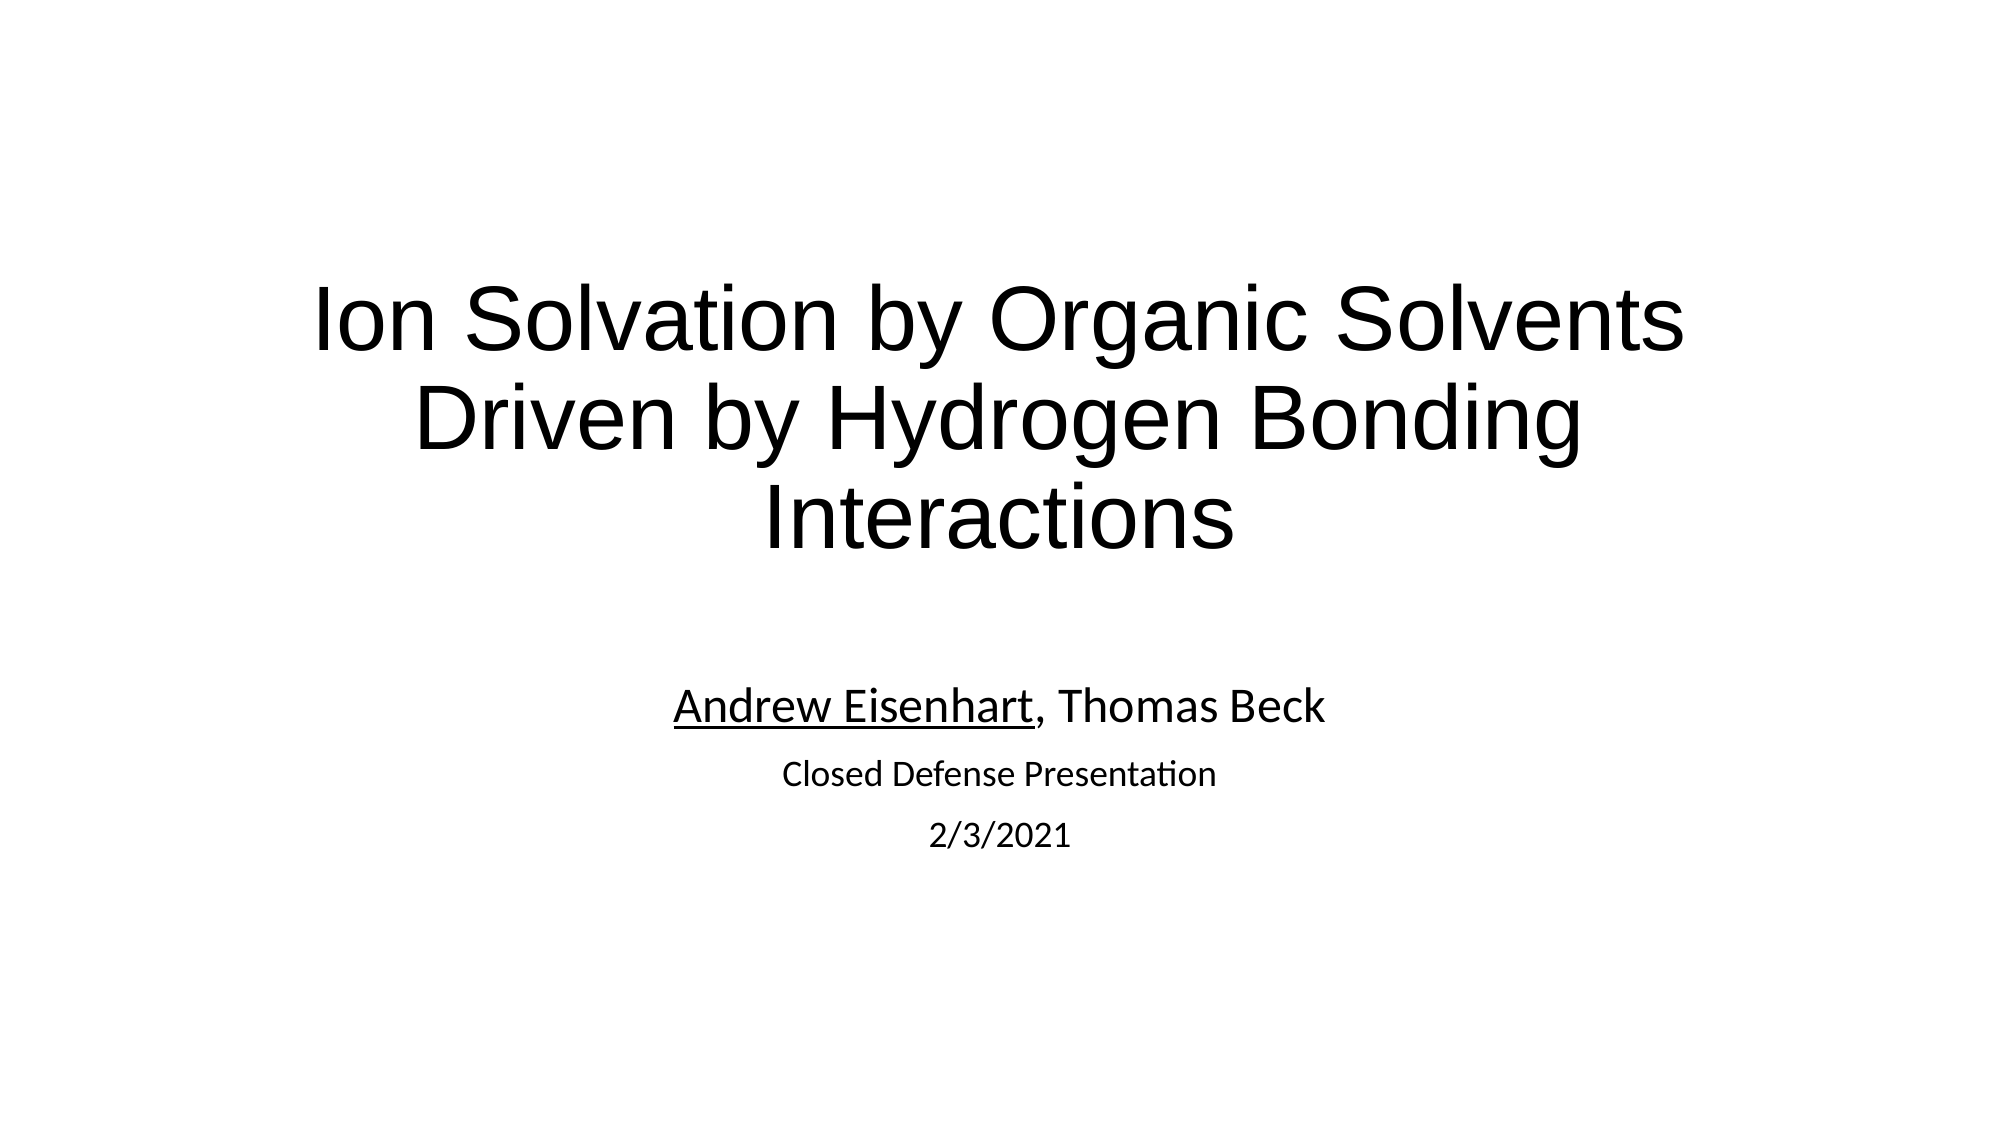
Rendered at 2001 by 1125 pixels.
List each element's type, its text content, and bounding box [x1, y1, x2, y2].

subtitle Andrew Eisenhart, Thomas Beck Closed Defense Presentation 2/3/2021 [249, 590, 1750, 863]
title Ion Solvation by Organic Solvents Driven by Hydrogen Bonding Interactions [249, 184, 1750, 576]
